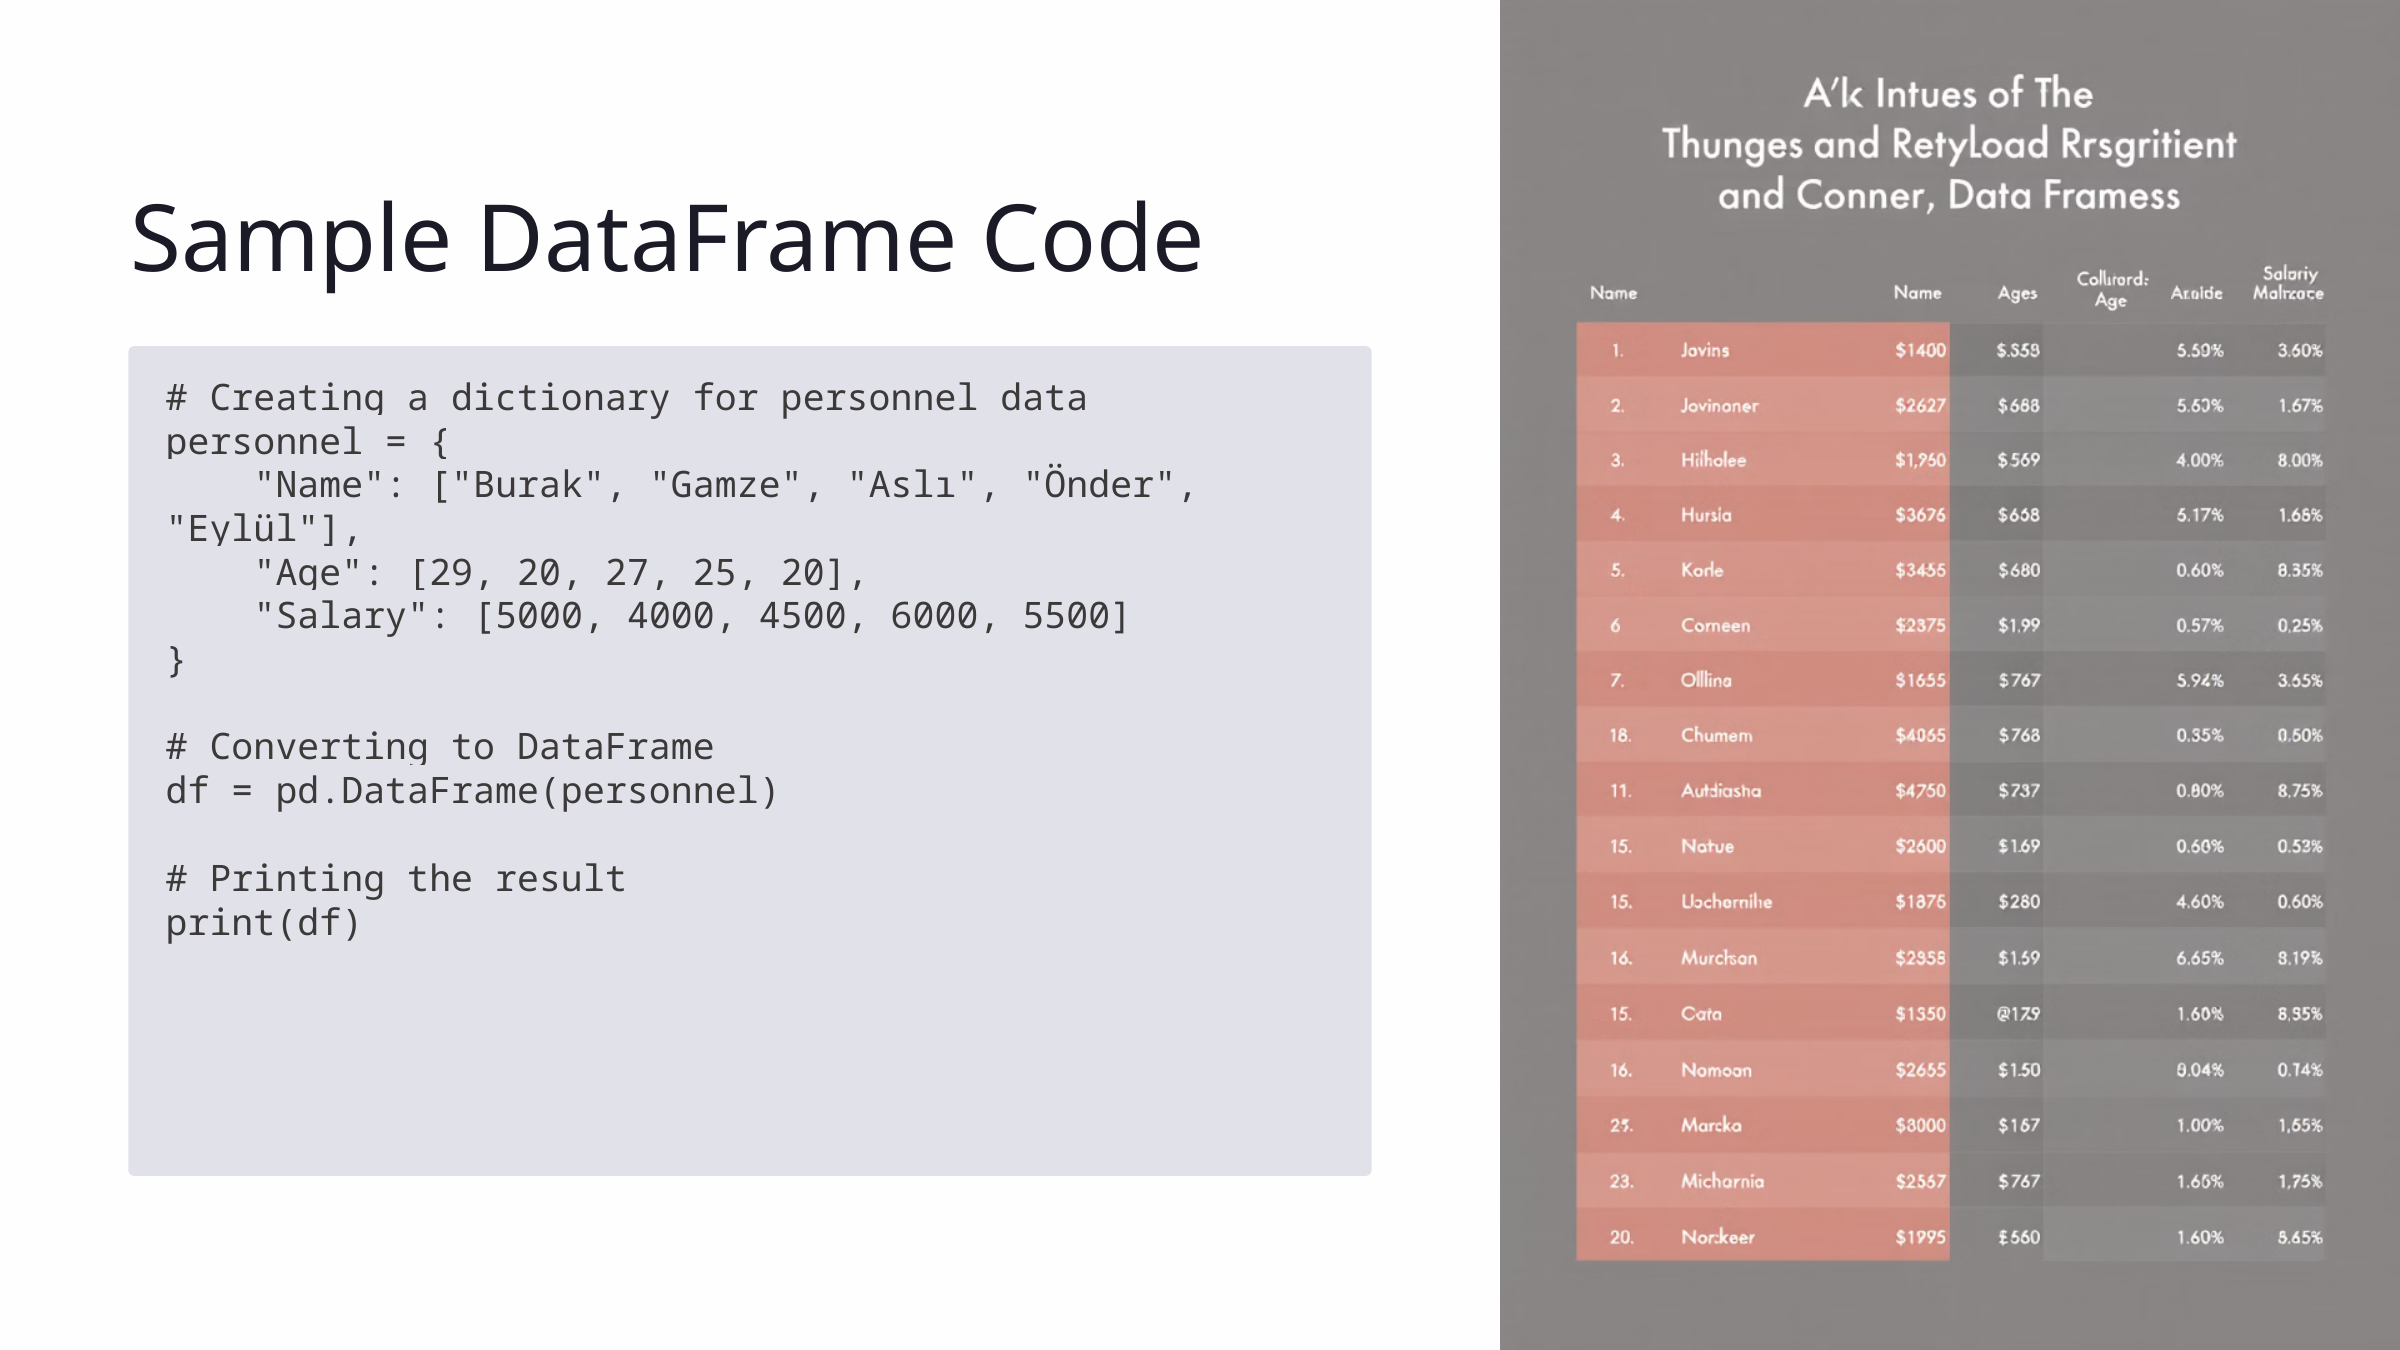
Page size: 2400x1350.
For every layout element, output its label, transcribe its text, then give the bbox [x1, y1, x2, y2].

text_box # Creating a dictionary for personnel data personnel = { "Name": ["Burak", "Gamze", "Aslı", "Önder", "Eylül"], "Age": [29, 20, 27, 25, 20], "Salary": [5000, 4000, 4500, 6000, 5500] } # Converting to DataFrame df = pd.DataFrame(personnel) # Printing the result print(df) [165, 374, 1335, 1148]
text_box [128, 346, 1372, 1176]
text_box Sample DataFrame Code [130, 174, 1212, 291]
picture [1499, 0, 2400, 1350]
